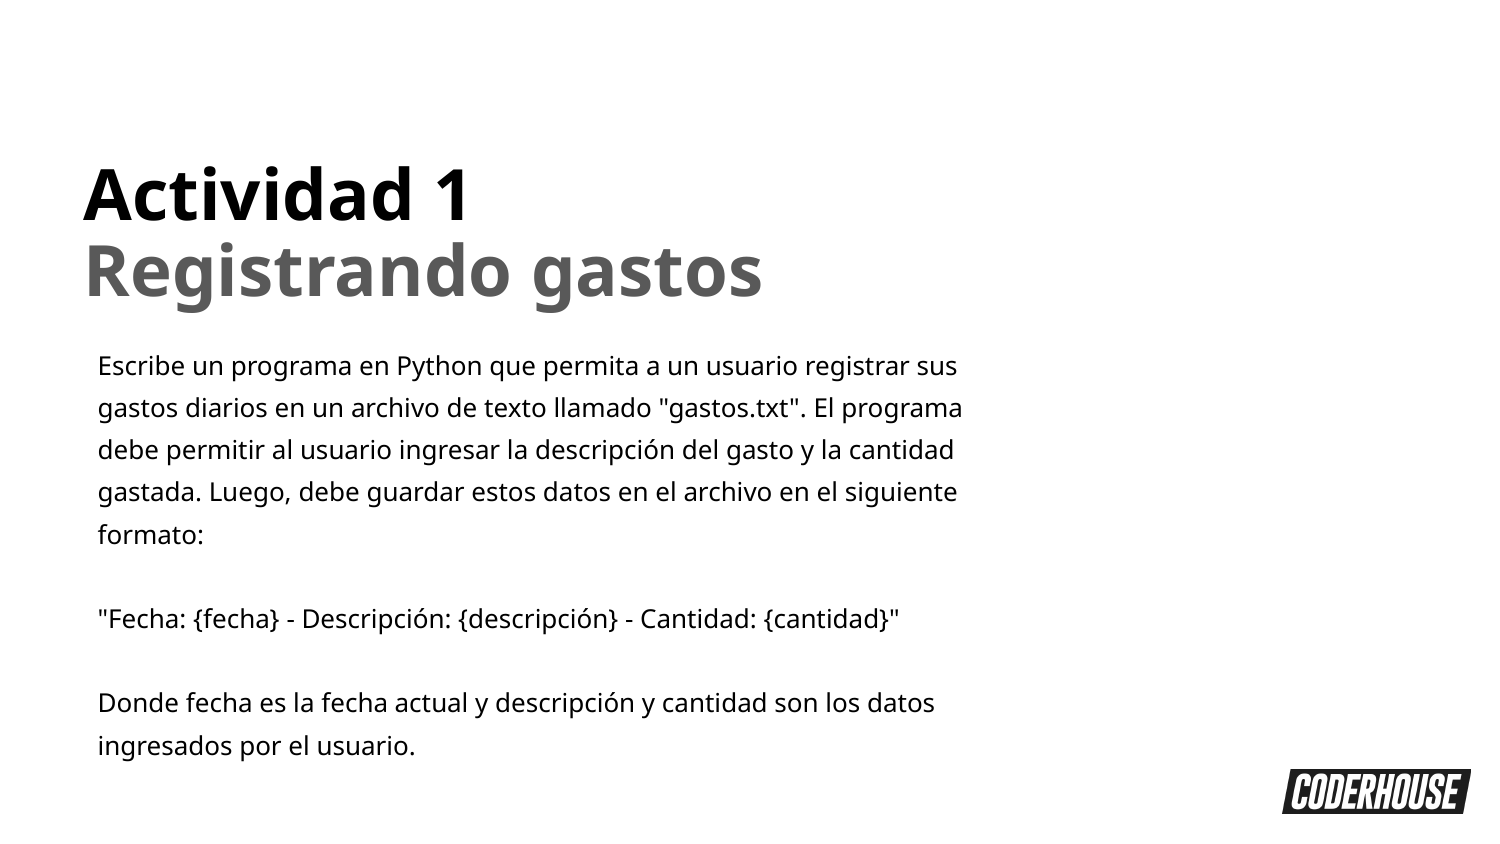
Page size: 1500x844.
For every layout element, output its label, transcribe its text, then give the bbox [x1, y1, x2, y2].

text_box Escribe un programa en Python que permita a un usuario registrar sus gastos diarios en un archivo de texto llamado "gastos.txt". El programa debe permitir al usuario ingresar la descripción del gasto y la cantidad gastada. Luego, debe guardar estos datos en el archivo en el siguiente formato: "Fecha: {fecha} - Descripción: {descripción} - Cantidad: {cantidad}" Donde fecha es la fecha actual y descripción y cantidad son los datos ingresados por el usuario. [82, 323, 1025, 776]
picture [1281, 769, 1471, 814]
text_box Actividad 1 Registrando gastos [68, 144, 1011, 404]
